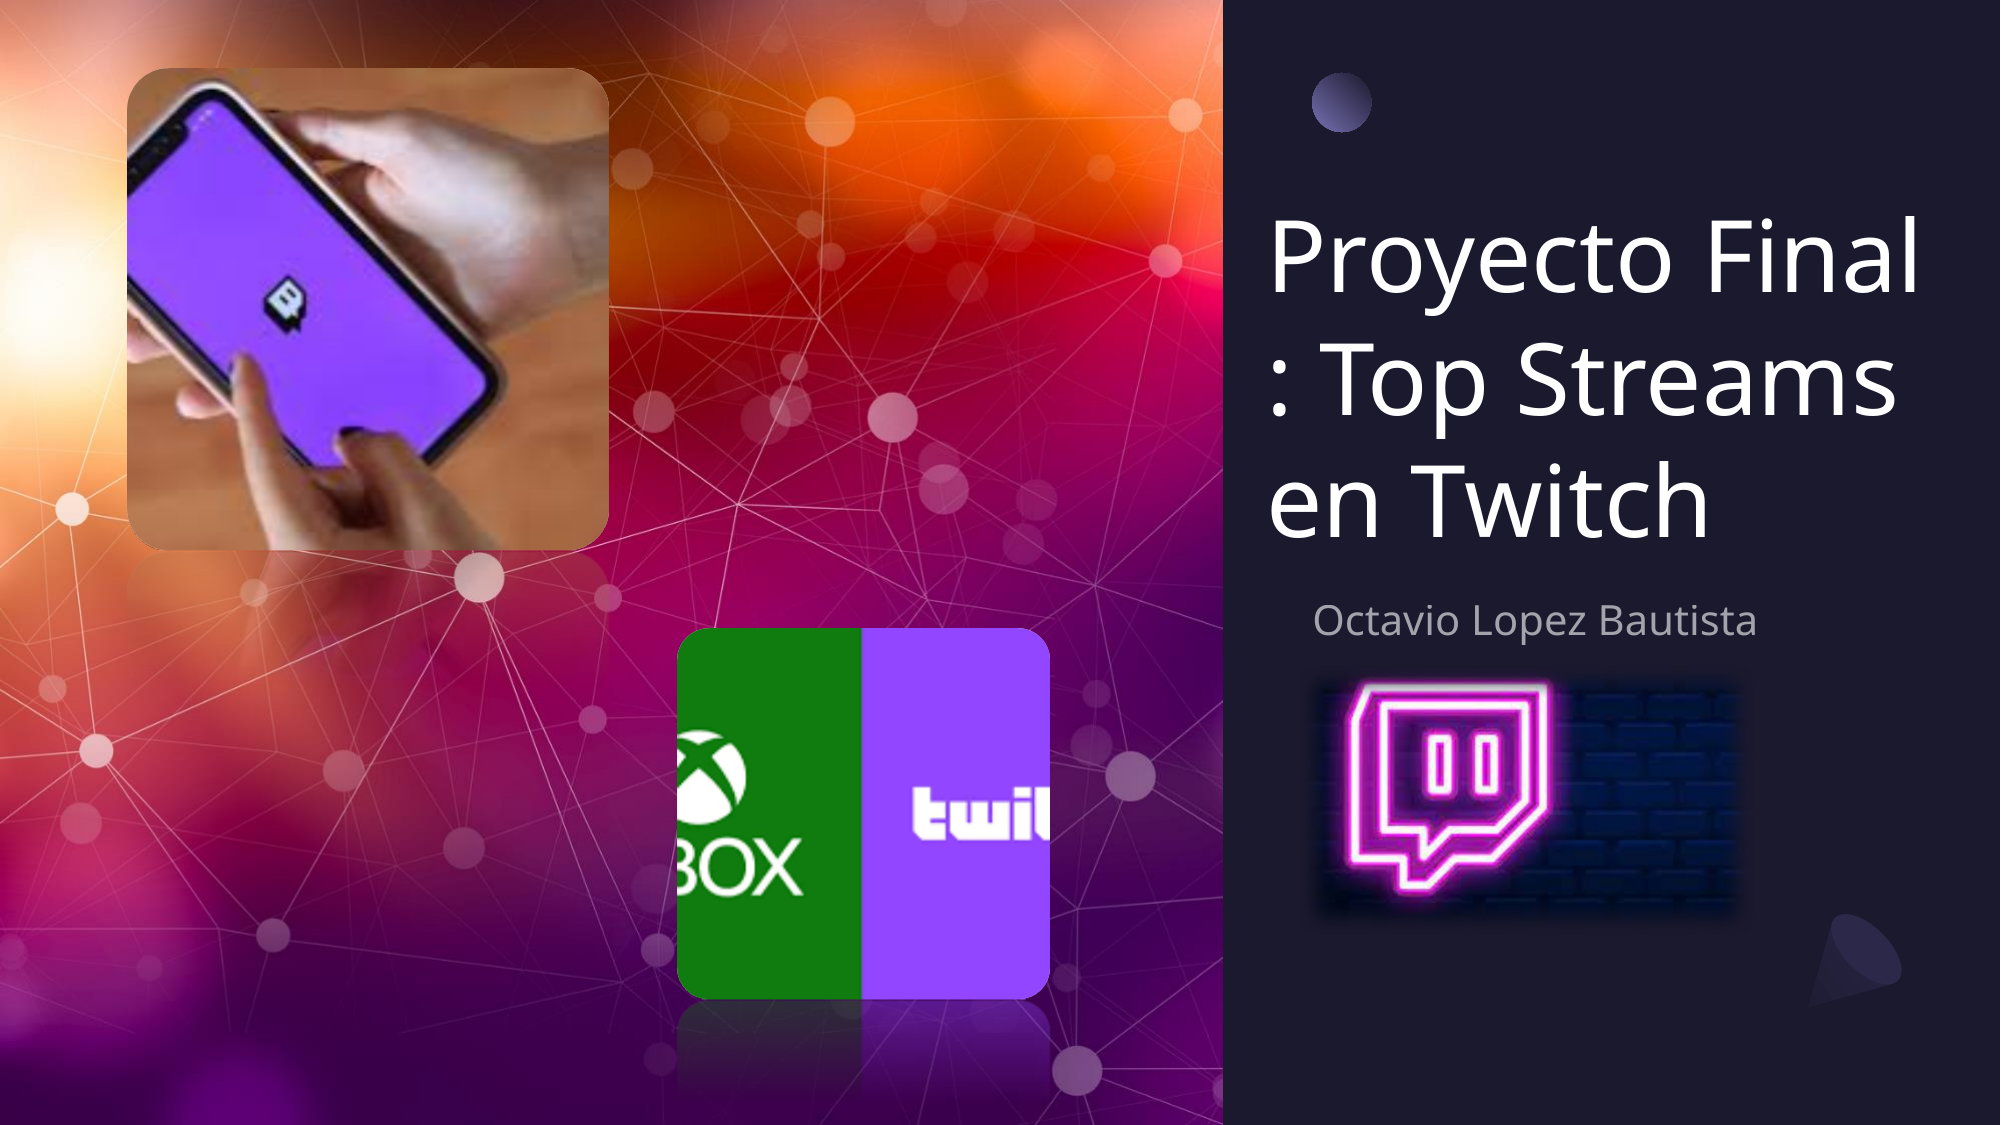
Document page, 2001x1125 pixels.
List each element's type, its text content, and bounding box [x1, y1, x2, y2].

title Proyecto Final : Top Streams en Twitch [1266, 171, 1943, 563]
list Octavio Lopez Bautista [1312, 585, 1898, 870]
picture [0, 0, 1223, 1125]
picture [1298, 664, 1755, 936]
